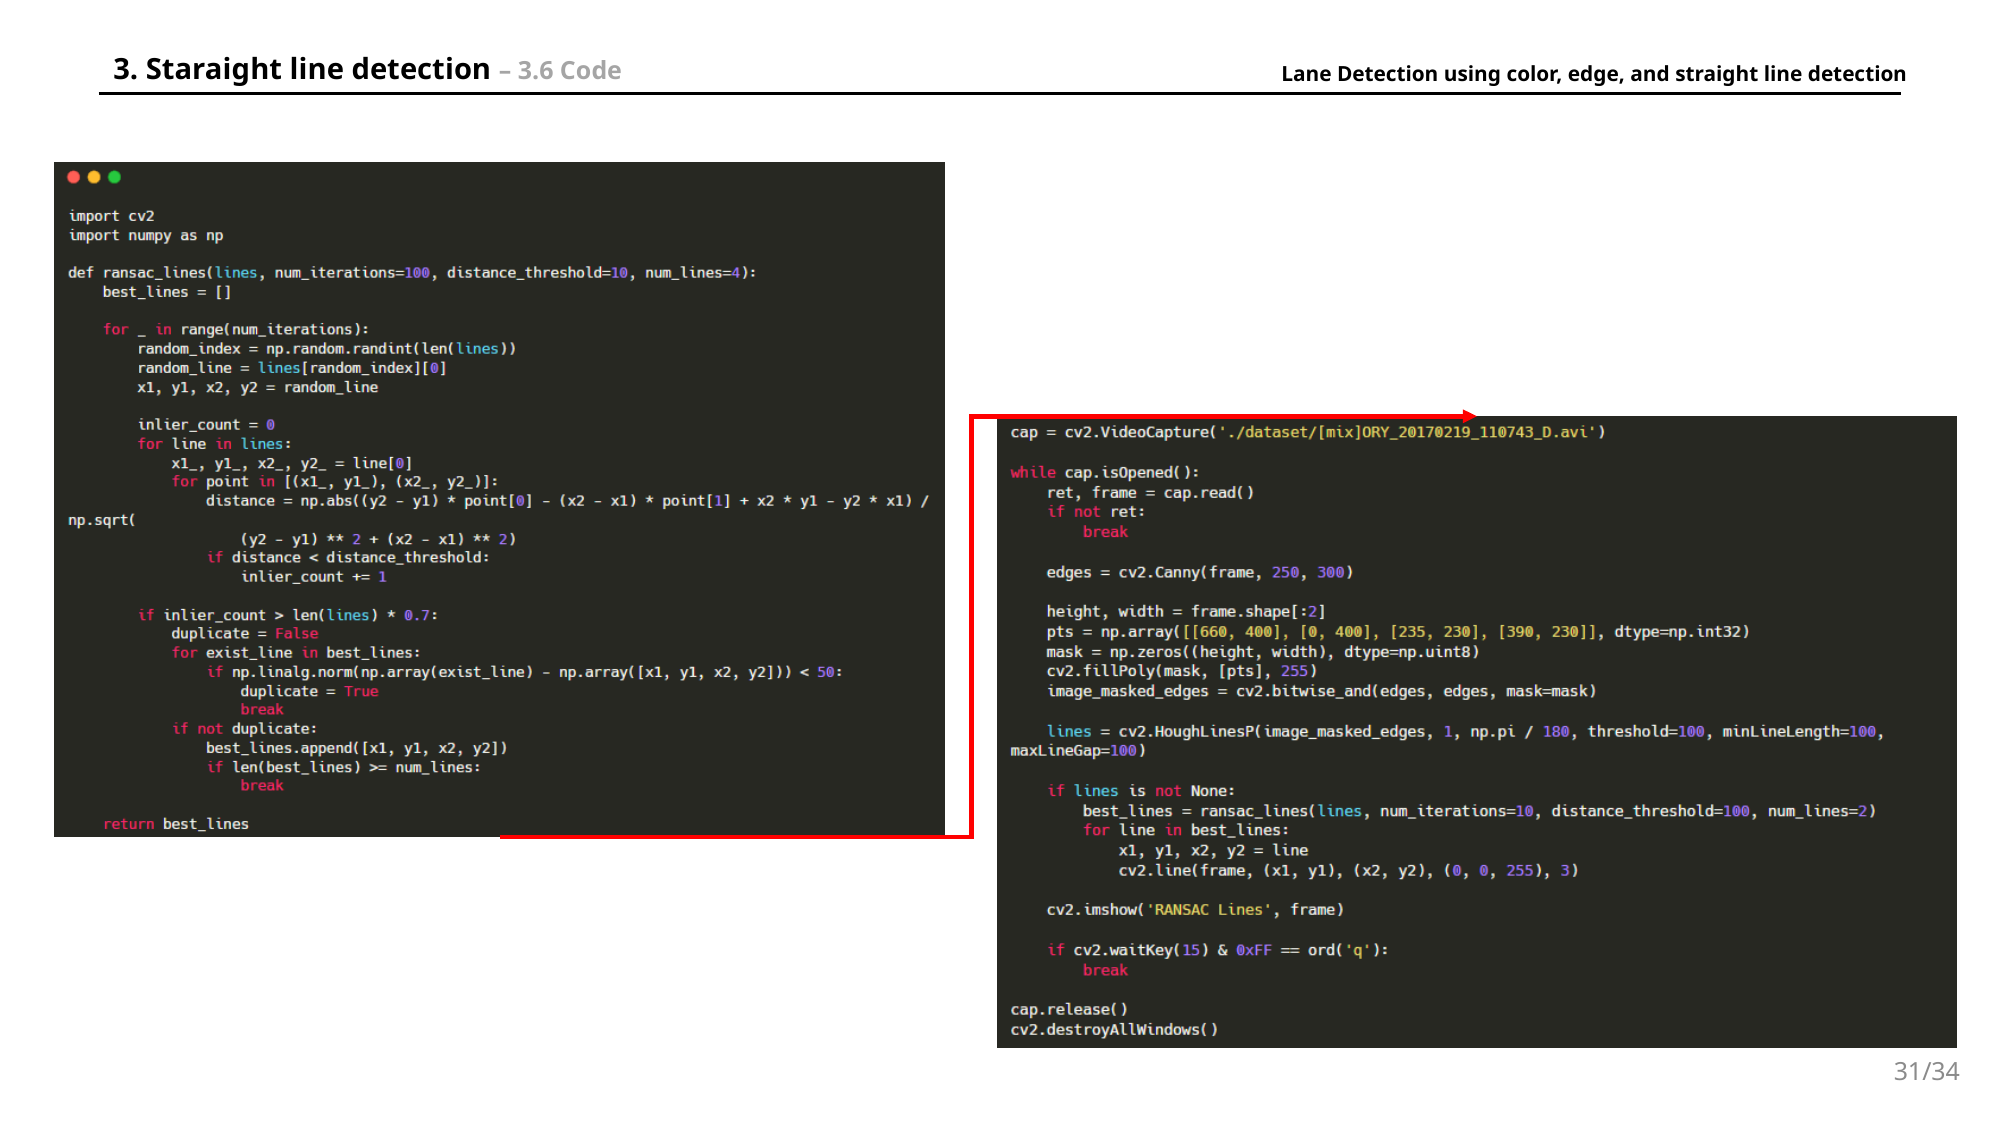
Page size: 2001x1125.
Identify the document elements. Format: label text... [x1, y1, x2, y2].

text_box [777, 137, 1199, 1116]
picture [1199, 416, 1957, 1048]
slide_number 31/34 [1524, 1042, 1975, 1103]
text_box Lane Detection using color, edge, and straight line detection [1266, 53, 1957, 94]
picture [54, 162, 777, 838]
text_box 3. Staraight line detection – 3.6 Code [98, 43, 866, 93]
